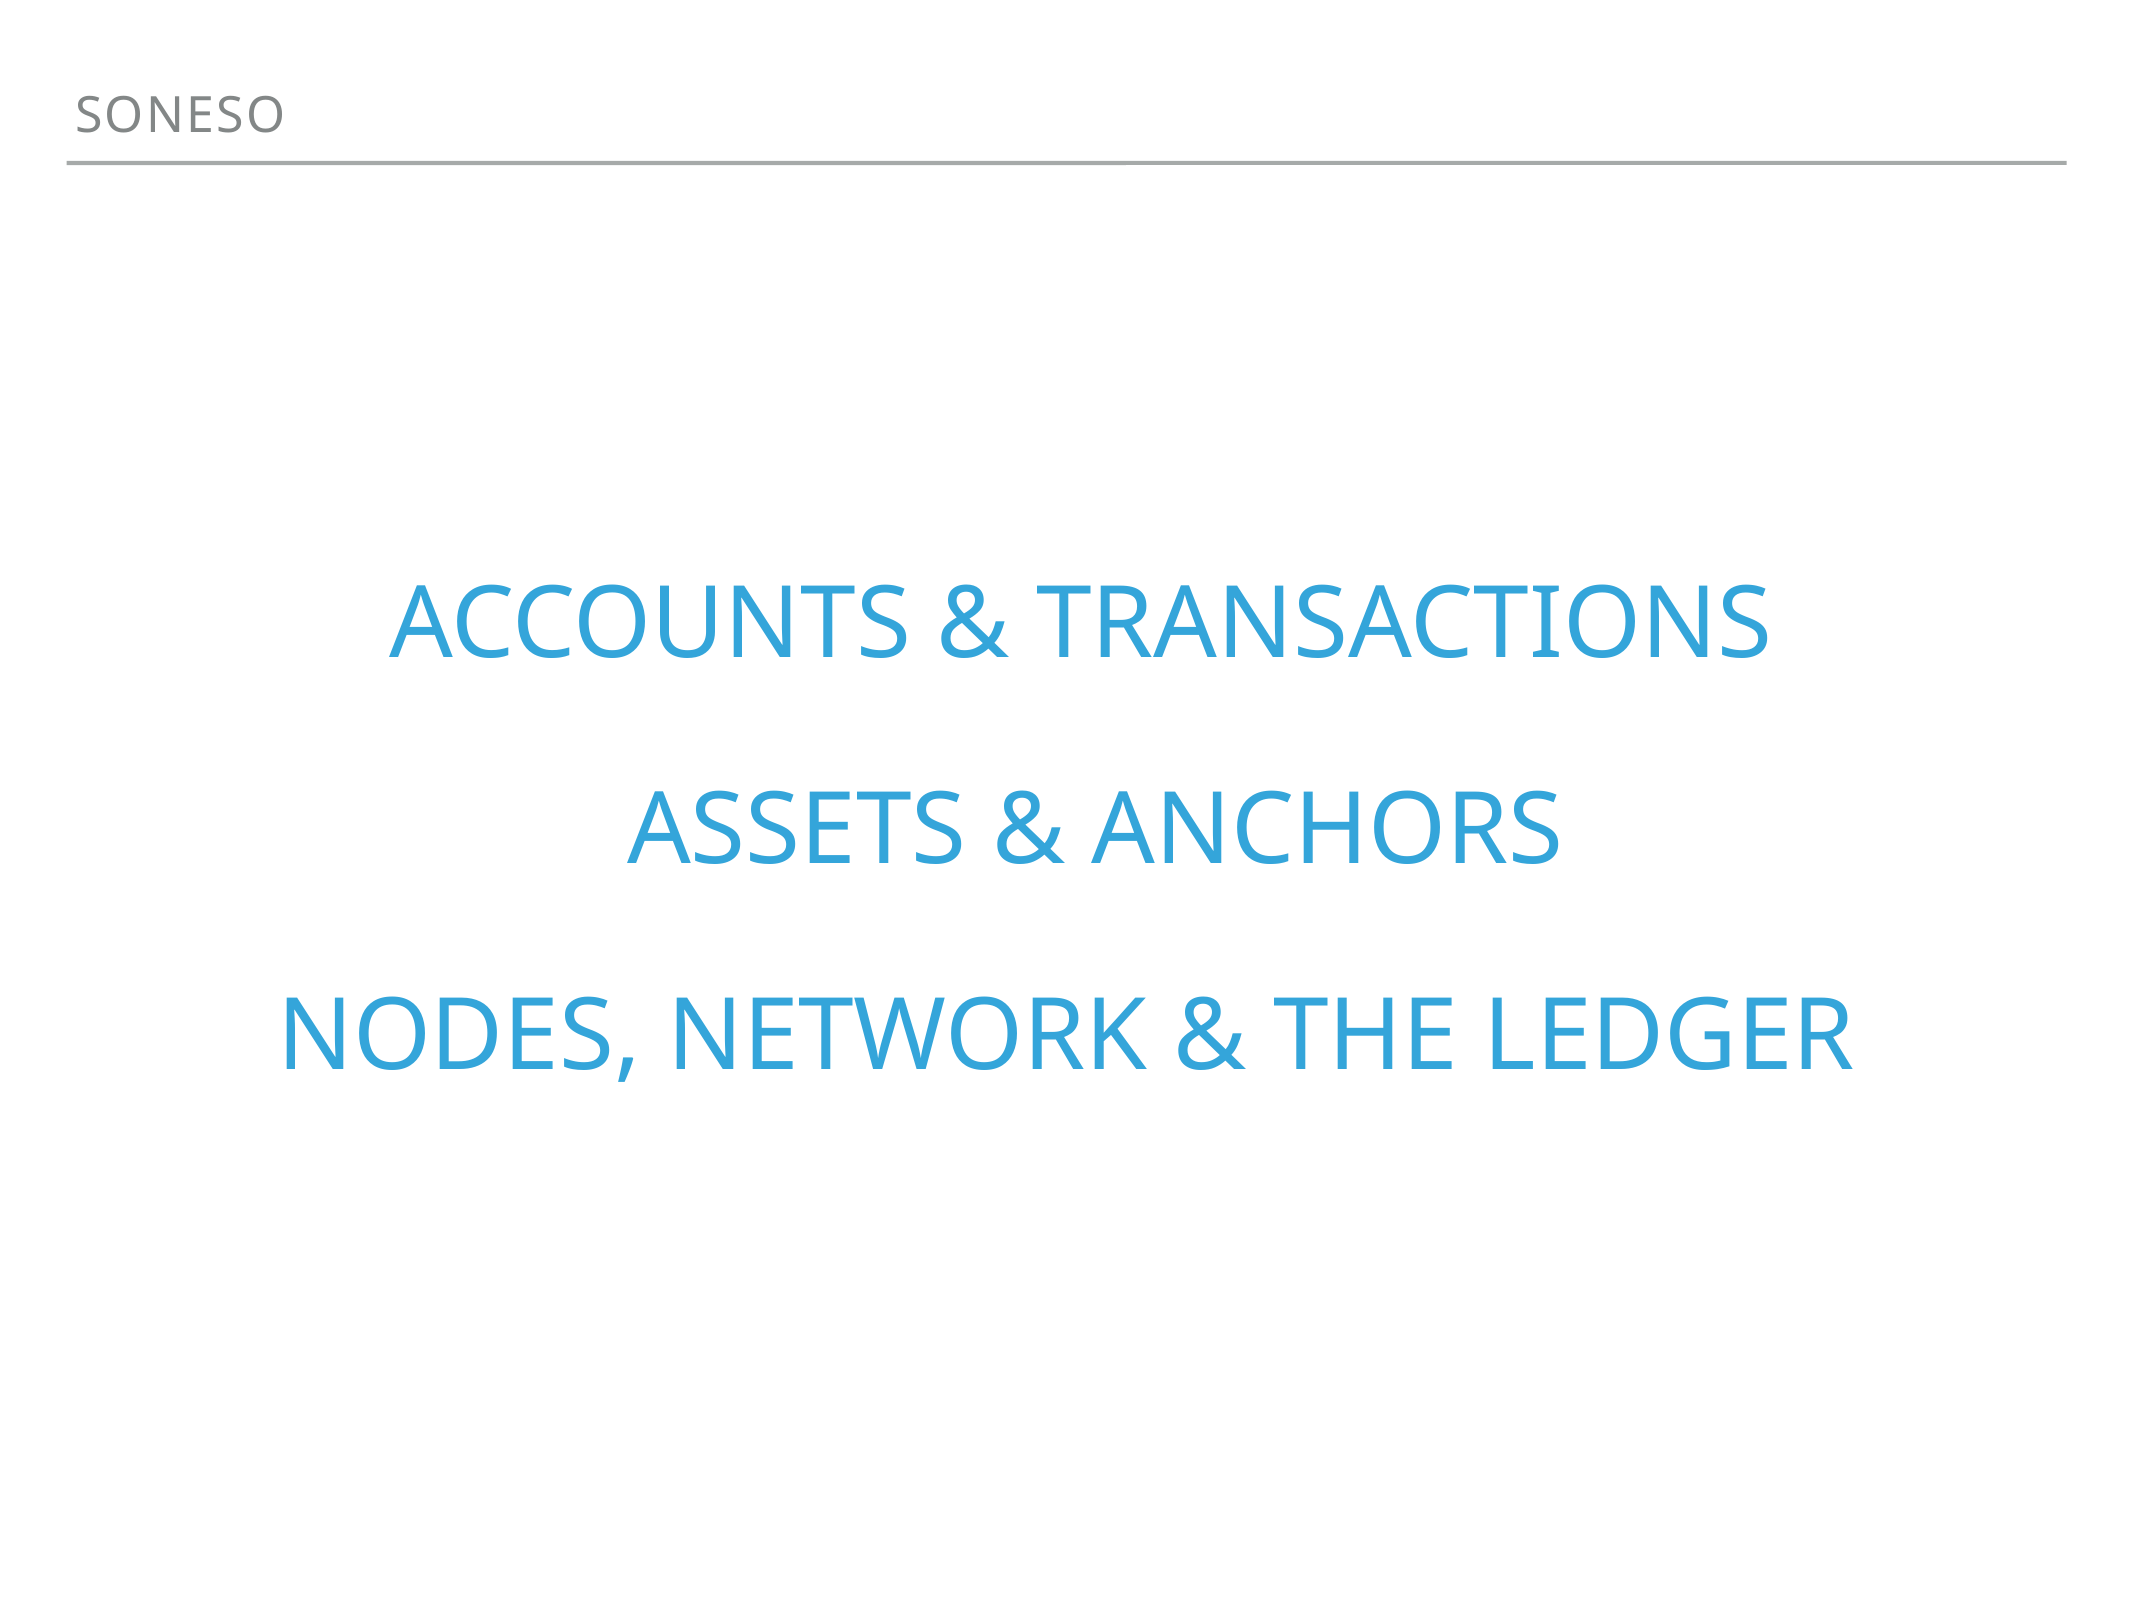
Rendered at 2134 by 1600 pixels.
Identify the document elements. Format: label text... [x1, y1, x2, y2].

text_box NODES, NETWORK & THE LEDGER [66, 984, 2067, 1103]
list SONESO [66, 74, 1901, 151]
text_box ASSETS & ANCHORS [95, 778, 2096, 897]
text_box Accounts & Transactions [81, 572, 2082, 692]
